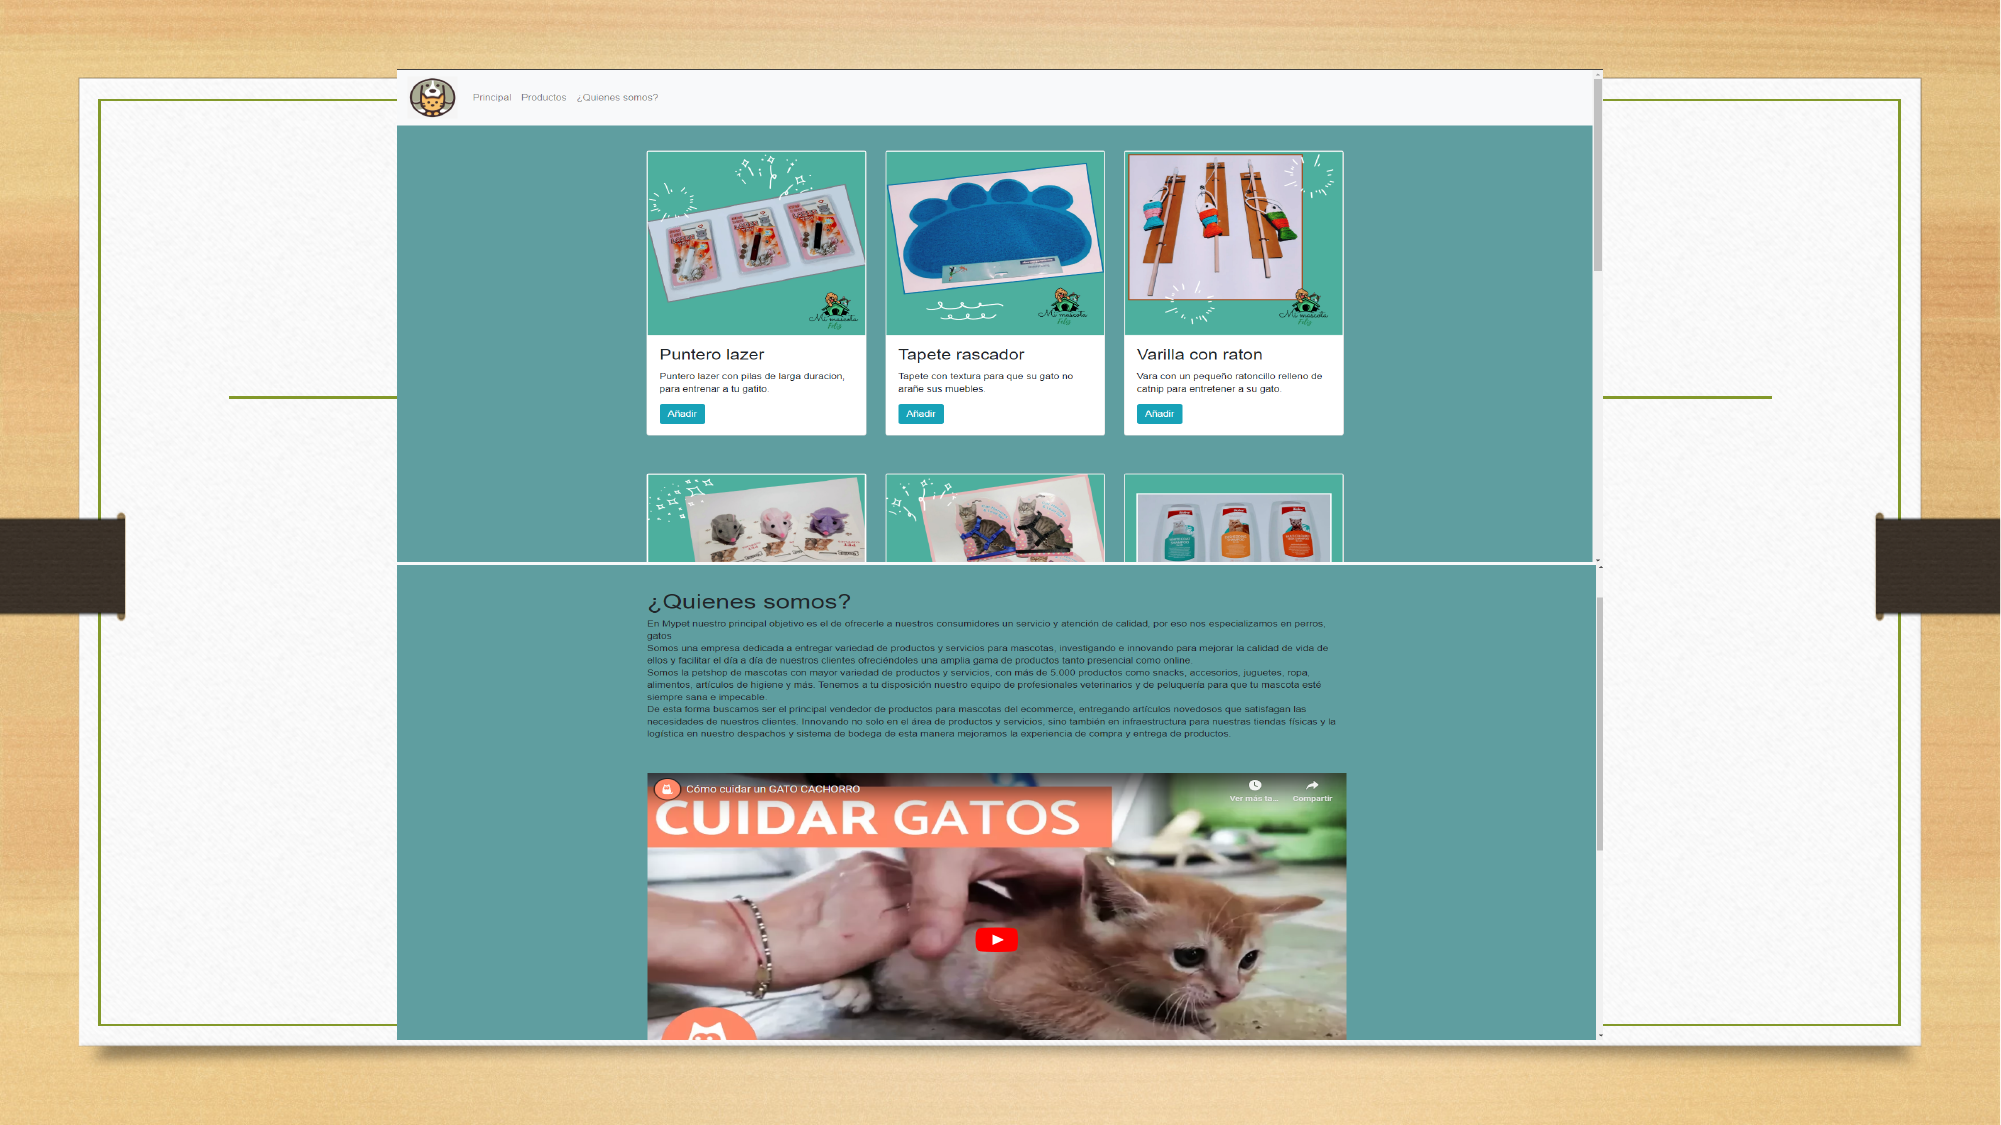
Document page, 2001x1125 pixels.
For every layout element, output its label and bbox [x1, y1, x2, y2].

list [397, 68, 1603, 562]
picture [0, 0, 2001, 1125]
